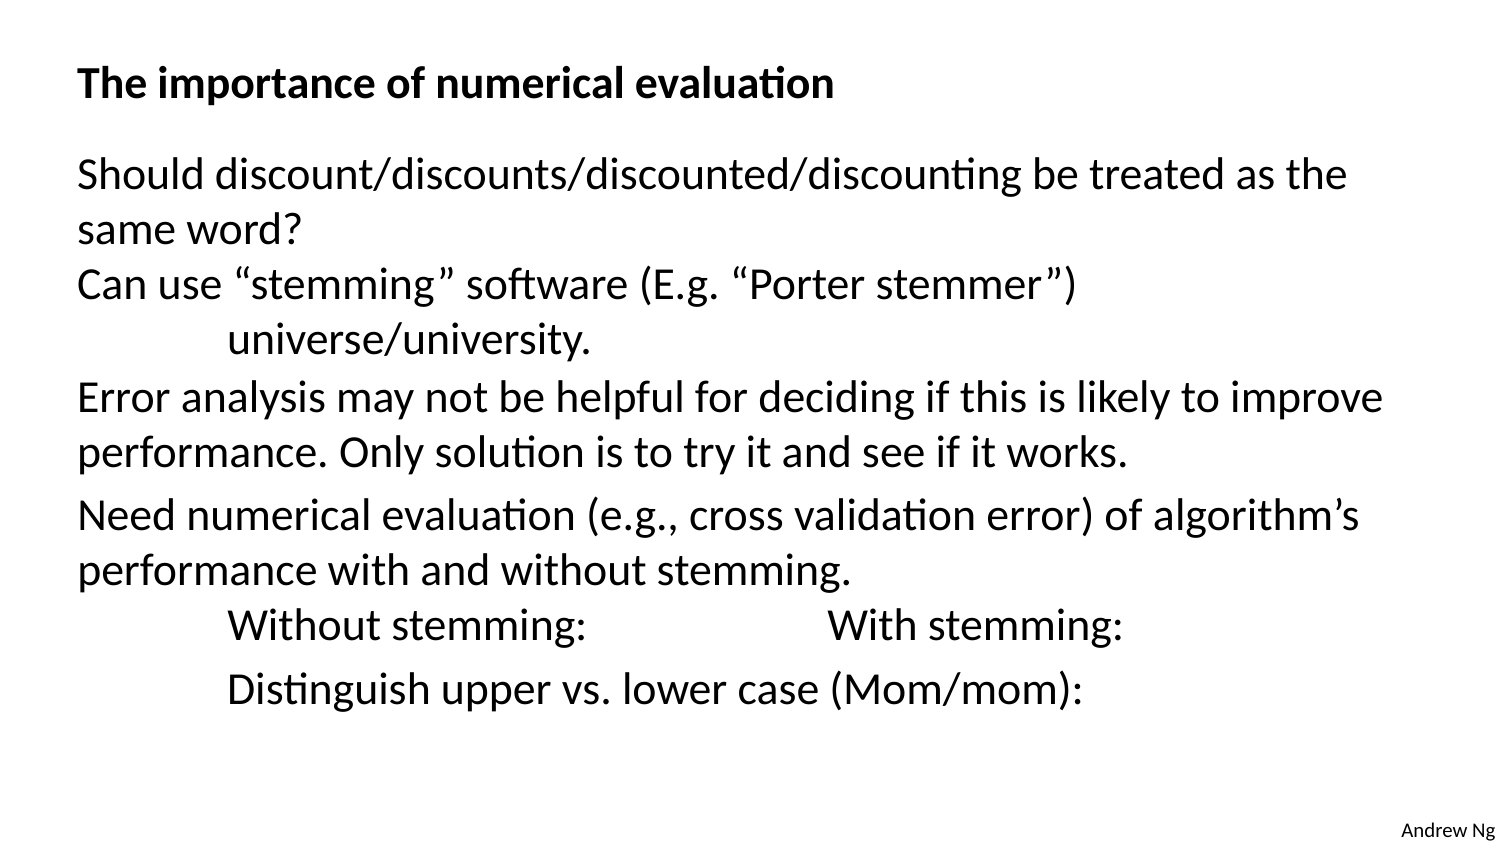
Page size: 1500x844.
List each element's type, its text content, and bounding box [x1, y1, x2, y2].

text_box Should discount/discounts/discounted/discounting be treated as the same word? Can use “stemming” software (E.g. “Porter stemmer”) universe/university. [62, 135, 1425, 359]
text_box Distinguish upper vs. lower case (Mom/mom): [212, 651, 1325, 721]
text_box The importance of numerical evaluation [62, 45, 1425, 116]
text_box Need numerical evaluation (e.g., cross validation error) of algorithm’s performance with and without stemming. Without stemming: With stemming: [62, 477, 1438, 658]
text_box Error analysis may not be helpful for deciding if this is likely to improve performance. Only solution is to try it and see if it works. [62, 359, 1425, 477]
